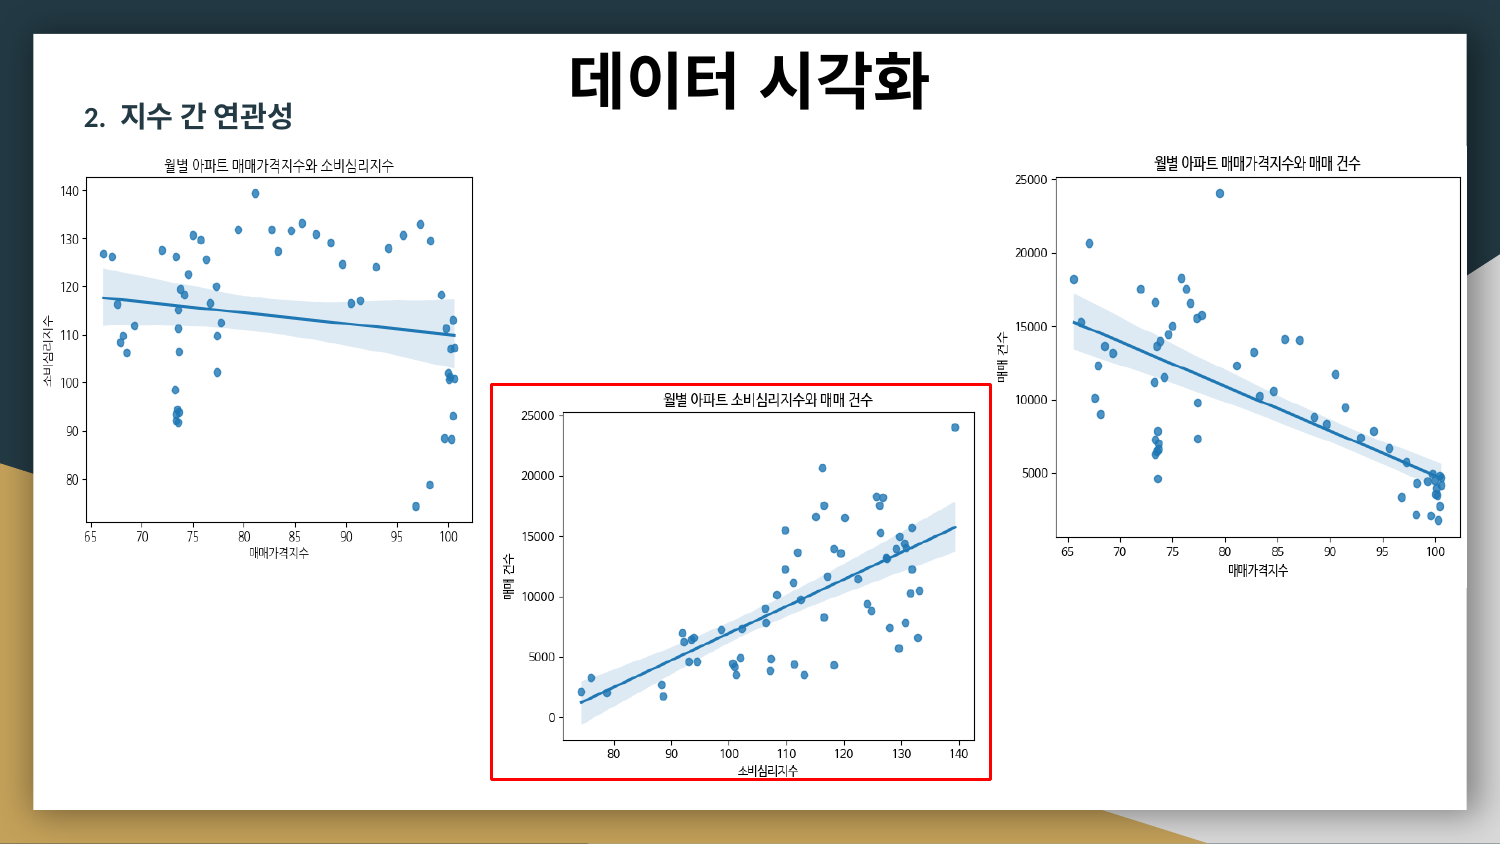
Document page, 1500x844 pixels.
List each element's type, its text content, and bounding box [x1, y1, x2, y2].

picture [36, 147, 479, 569]
picture [990, 146, 1468, 588]
list 2. 지수 간 연관성 [69, 86, 1301, 488]
picture [496, 384, 981, 787]
title 데이터 시각화 [134, 1, 1366, 144]
text_box [985, 591, 991, 780]
